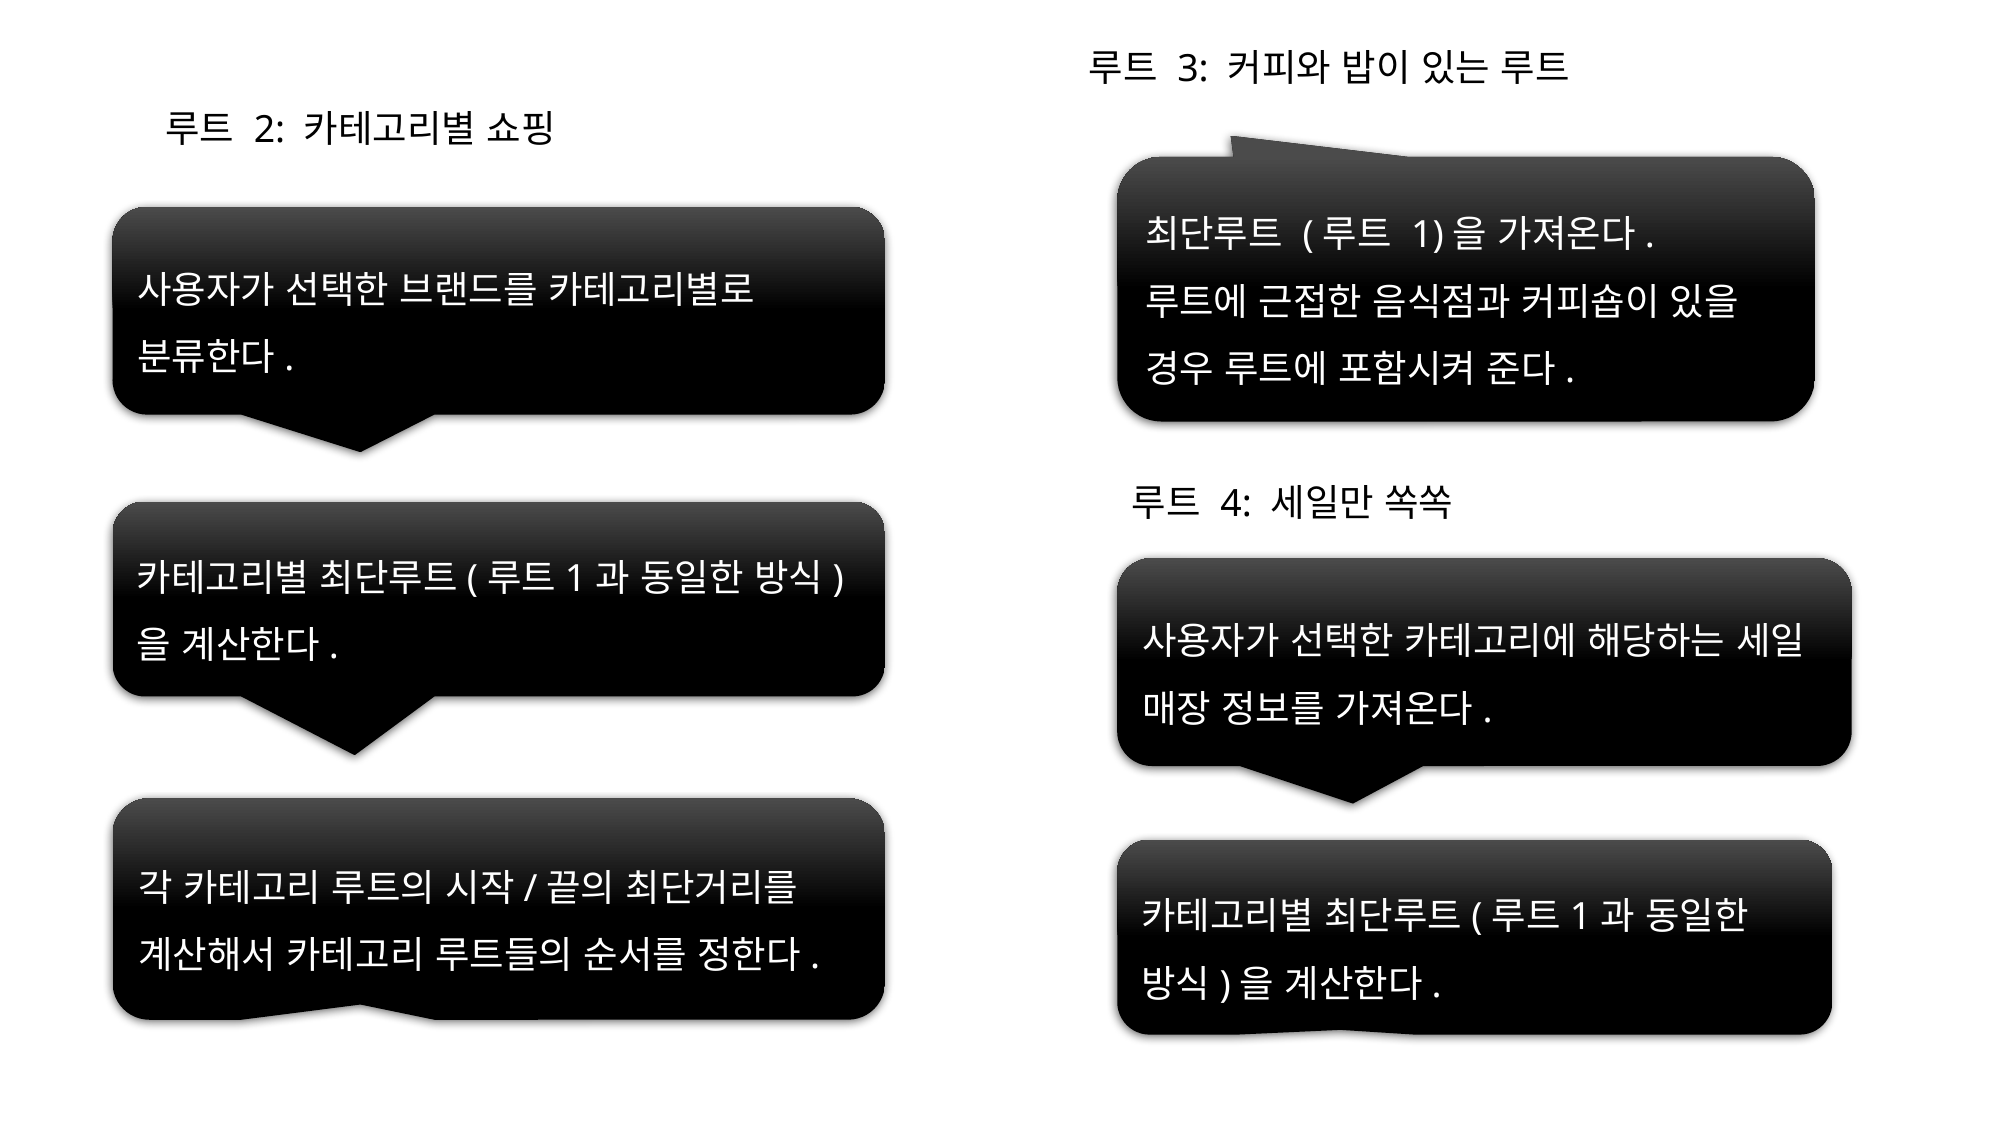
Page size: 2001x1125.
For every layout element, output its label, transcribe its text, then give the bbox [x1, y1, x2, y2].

text_box 카테고리별 최단루트(루트1과 동일한 방식)을 계산한다. [1117, 839, 1833, 1035]
text_box 각 카테고리 루트의 시작/끝의 최단거리를 계산해서 카테고리 루트들의 순서를 정한다. [112, 798, 886, 1020]
text_box 카테고리별 최단루트(루트1과 동일한 방식)을 계산한다. [112, 501, 886, 756]
text_box 사용자가 선택한 브랜드를 카테고리별로 분류한다. [112, 206, 886, 453]
text_box 사용자가 선택한 카테고리에 해당하는 세일 매장 정보를 가져온다. [1117, 558, 1852, 804]
text_box 루트 3: 커피와 밥이 있는 루트 [1074, 36, 1913, 97]
text_box 루트 2: 카테고리별 쇼핑 [150, 97, 641, 157]
text_box 최단루트 (루트 1)을 가져온다. 루트에 근접한 음식점과 커피숍이 있을 경우 루트에 포함시켜 준다. [1117, 135, 1816, 422]
text_box 루트 4: 세일만 쏙쏙 [1117, 471, 1956, 531]
